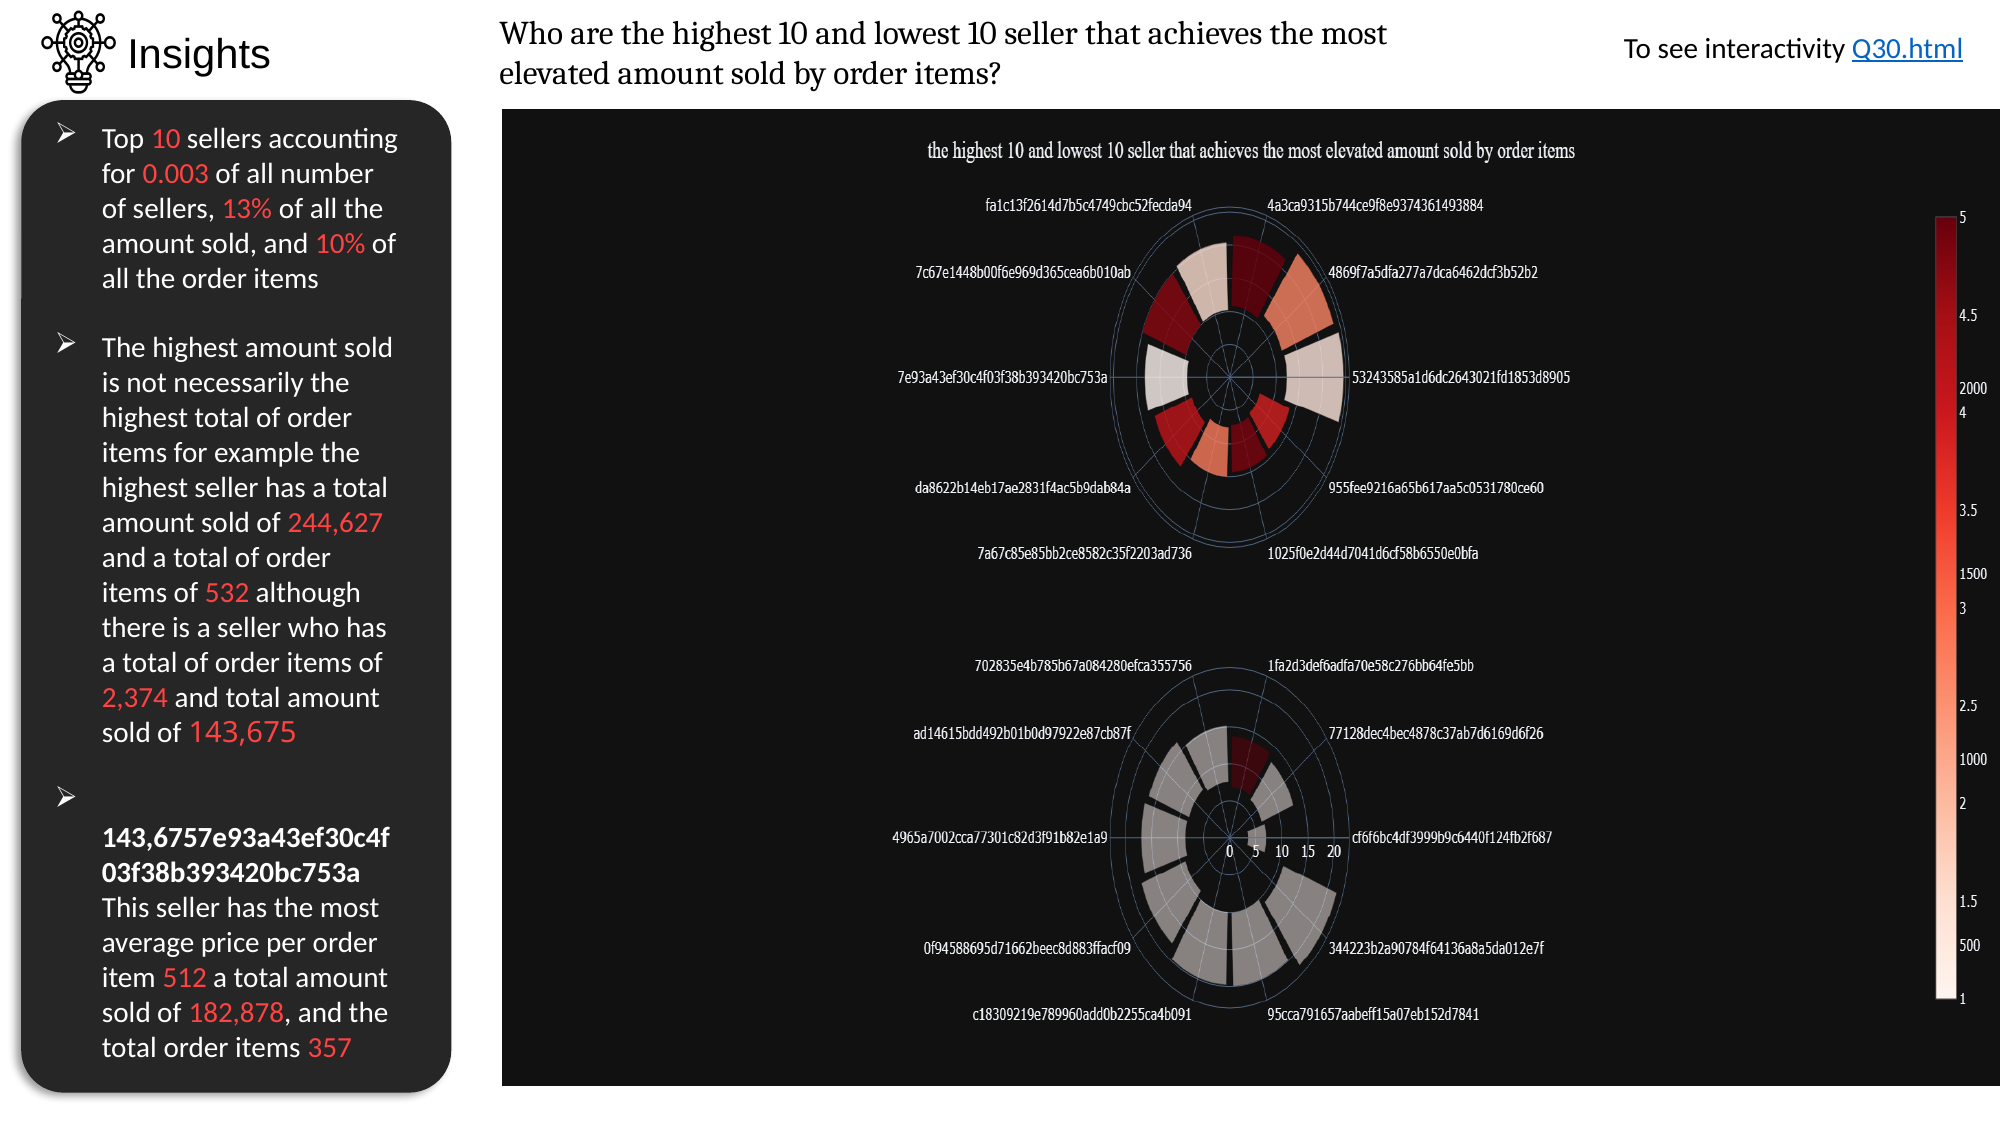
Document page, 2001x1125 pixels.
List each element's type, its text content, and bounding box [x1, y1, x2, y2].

text_box To see interactivity Q30.html [1609, 21, 2000, 72]
text_box Top 10 sellers accounting for 0.003 of all number of sellers, 13% of all the amount sold, and 10% of all the order items The highest amount sold is not necessarily the highest total of order items for example the highest seller has a total amount sold of 244,627 and a total of order items of 532 although there is a seller who has a total of order items of 2,374 and total amount sold of 143,675 143,6757e93a43ef30c4f03f38b393420bc753a This seller has the most average price per order item 512 a total amount sold of 182,878, and the total order items 357 [40, 111, 417, 1071]
text_box Who are the highest 10 and lowest 10 seller that achieves the most elevated amount sold by order items? [484, 4, 1480, 99]
picture [502, 109, 2000, 1086]
text_box [20, 99, 453, 1094]
text_box Insights [117, 19, 317, 84]
picture [40, 9, 117, 95]
